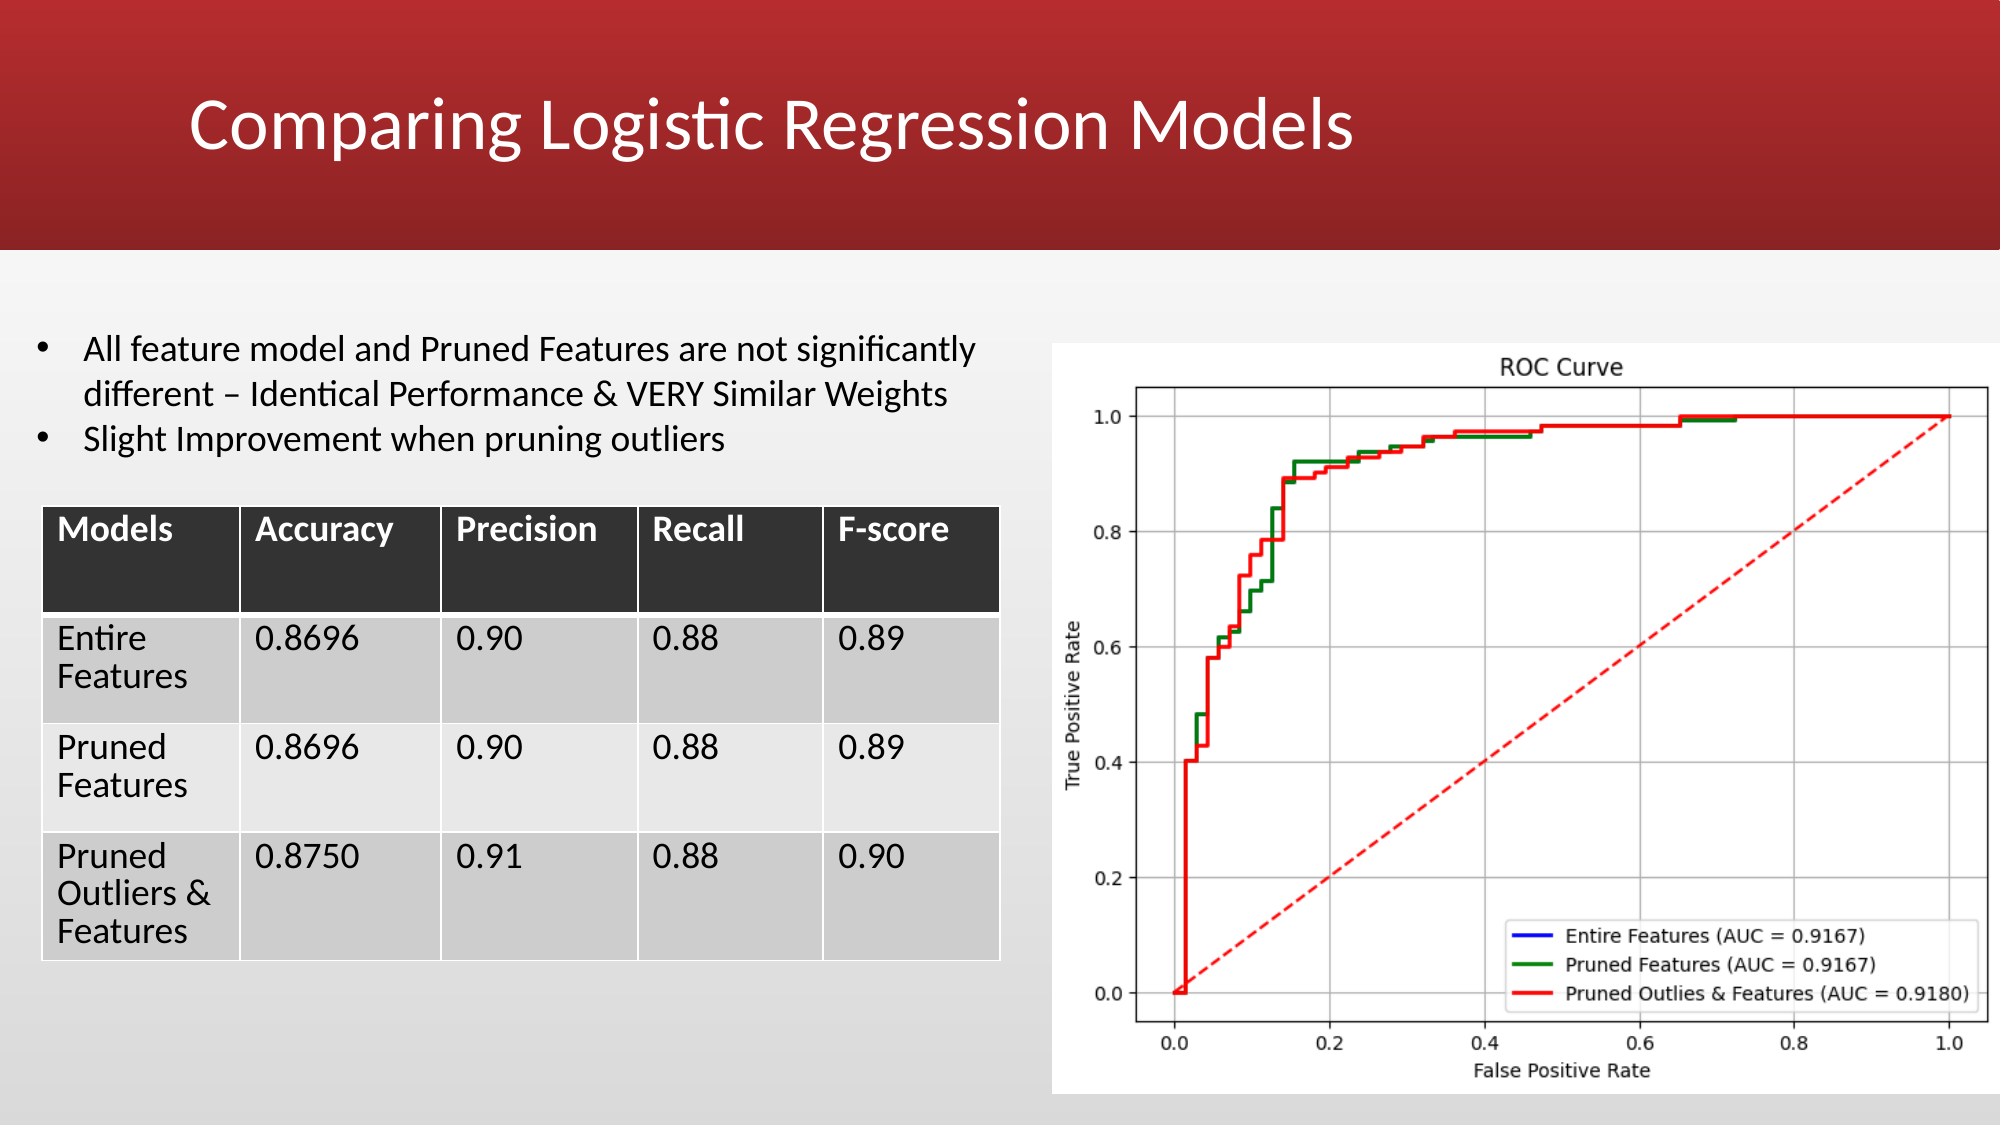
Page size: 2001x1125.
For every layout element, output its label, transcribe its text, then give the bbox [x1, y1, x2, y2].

table_cell 0.90 [824, 833, 999, 960]
table_header Recall [639, 507, 822, 612]
table_header Precision [442, 507, 637, 612]
table_header Models [43, 507, 239, 612]
table_cell 0.8696 [241, 618, 440, 723]
table_cell 0.88 [639, 618, 822, 723]
text_box All feature model and Pruned Features are not significantly different – Identical Performance & VERY Similar Weights Slight Improvement when pruning outliers [21, 316, 1032, 467]
table_cell 0.88 [639, 724, 822, 831]
table_cell Entire Features [43, 618, 239, 723]
table_header F-score [824, 507, 999, 612]
title Comparing Logistic Regression Models [174, 16, 1825, 234]
table_cell 0.91 [442, 833, 637, 960]
table_cell 0.90 [442, 618, 637, 723]
table_cell 0.90 [442, 724, 637, 831]
table_cell 0.89 [824, 618, 999, 723]
table_cell 0.8750 [241, 833, 440, 960]
table_header Accuracy [241, 507, 440, 612]
table_cell 0.8696 [241, 724, 440, 831]
table_cell Pruned Outliers & Features [43, 833, 239, 960]
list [1052, 343, 2000, 1094]
table_cell 0.88 [639, 833, 822, 960]
table_cell Pruned Features [43, 724, 239, 831]
table_cell 0.89 [824, 724, 999, 831]
